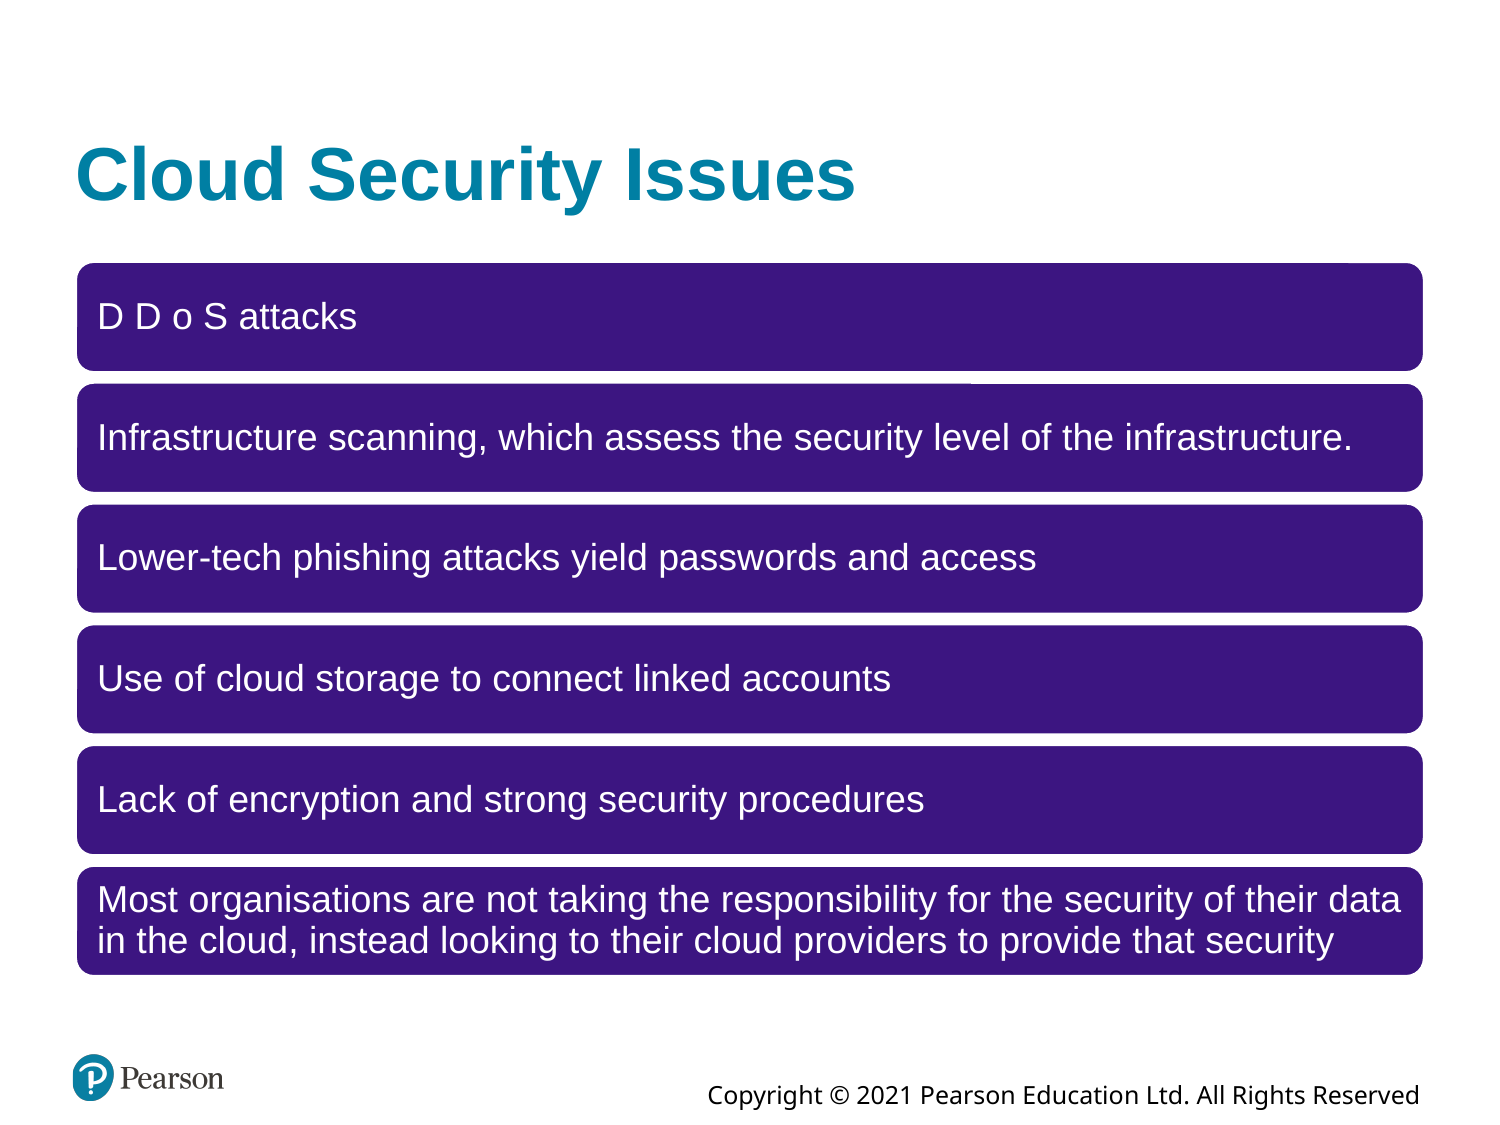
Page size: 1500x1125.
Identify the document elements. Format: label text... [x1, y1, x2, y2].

picture [98, 1054, 224, 1101]
title Cloud Security Issues [75, 35, 1425, 216]
picture [72, 1087, 83, 1101]
picture [80, 1063, 106, 1088]
picture [72, 1054, 88, 1070]
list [74, 255, 1426, 983]
